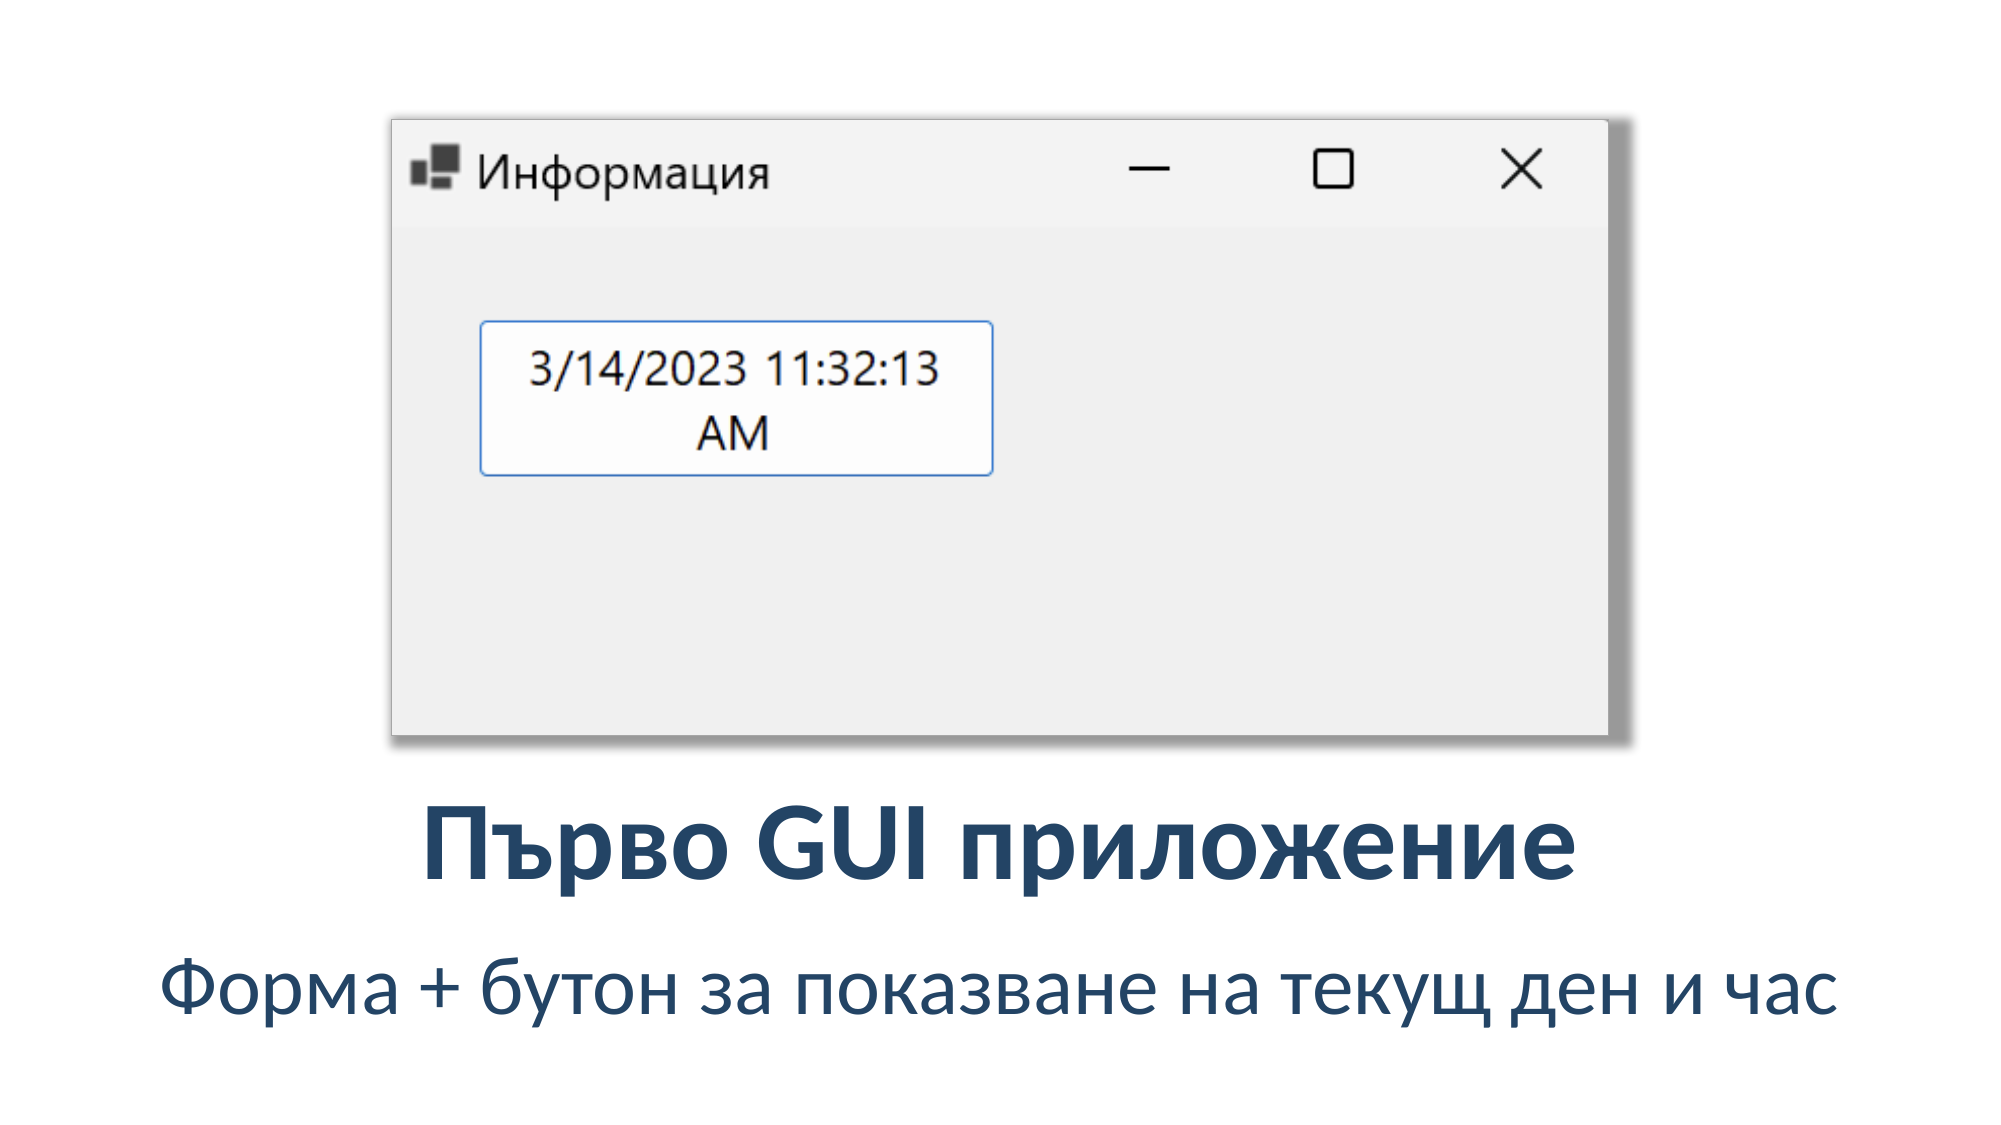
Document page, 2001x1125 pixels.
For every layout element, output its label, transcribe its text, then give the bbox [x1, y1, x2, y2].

picture [390, 119, 1610, 736]
title Първо GUI приложение [100, 771, 1900, 898]
subtitle Форма + бутон за показване на текущ ден и час [100, 916, 1900, 1043]
